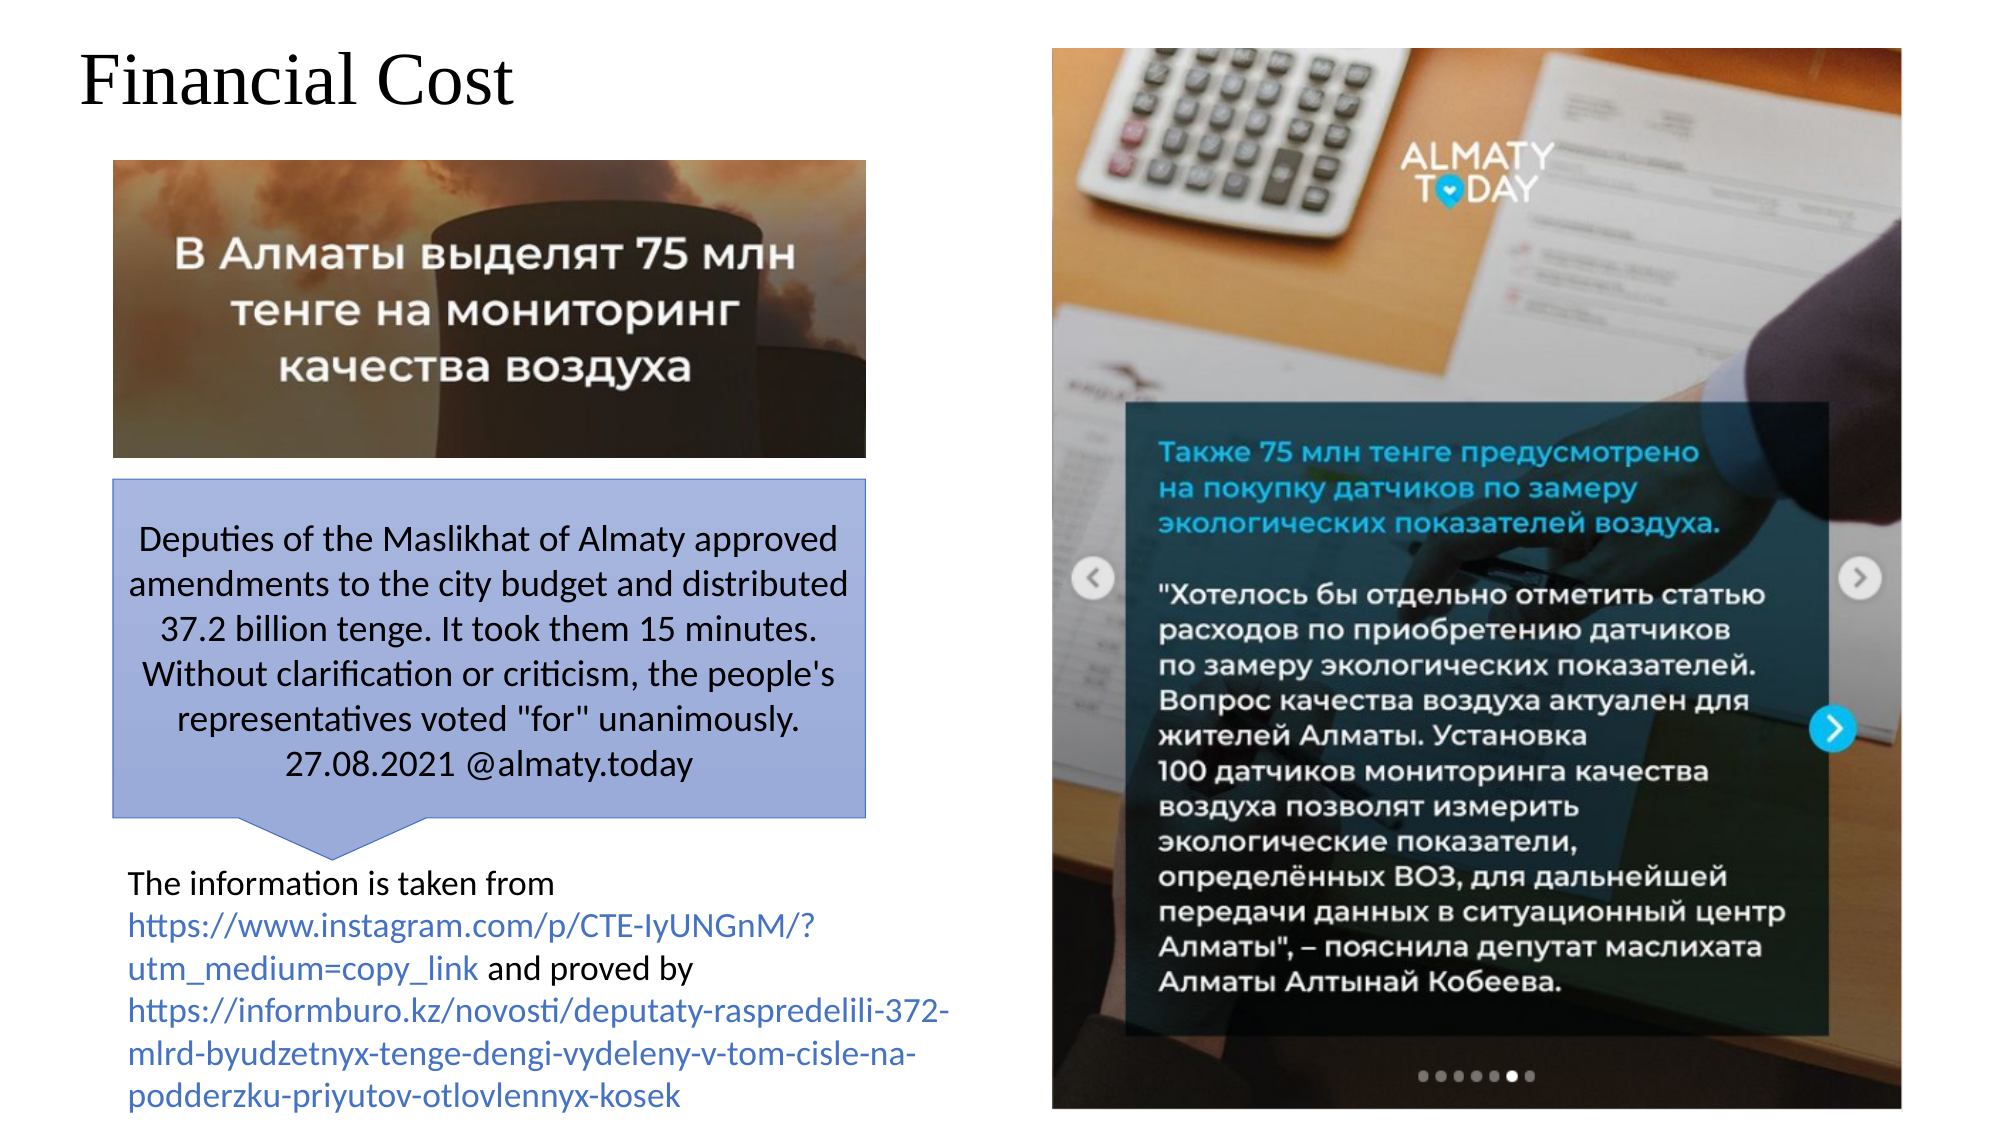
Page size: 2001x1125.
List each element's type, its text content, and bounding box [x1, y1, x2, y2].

title Financial Cost [64, 0, 1790, 161]
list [1051, 48, 1903, 1112]
text_box The information is taken from https://www.instagram.com/p/CTE-IyUNGnM/?utm_medium=copy_link and proved by https://informburo.kz/novosti/deputaty-raspredelili-372-mlrd-byudzetnyx-tenge-dengi-vydeleny-v-tom-cisle-na-podderzku-priyutov-otlovlennyx-kosek [112, 852, 1042, 1123]
picture [112, 160, 866, 458]
text_box Deputies of the Maslikhat of Almaty approved amendments to the city budget and distributed 37.2 billion tenge. It took them 15 minutes. Without clarification or criticism, the people's representatives voted "for" unanimously. 27.08.2021 @almaty.today [112, 478, 866, 861]
